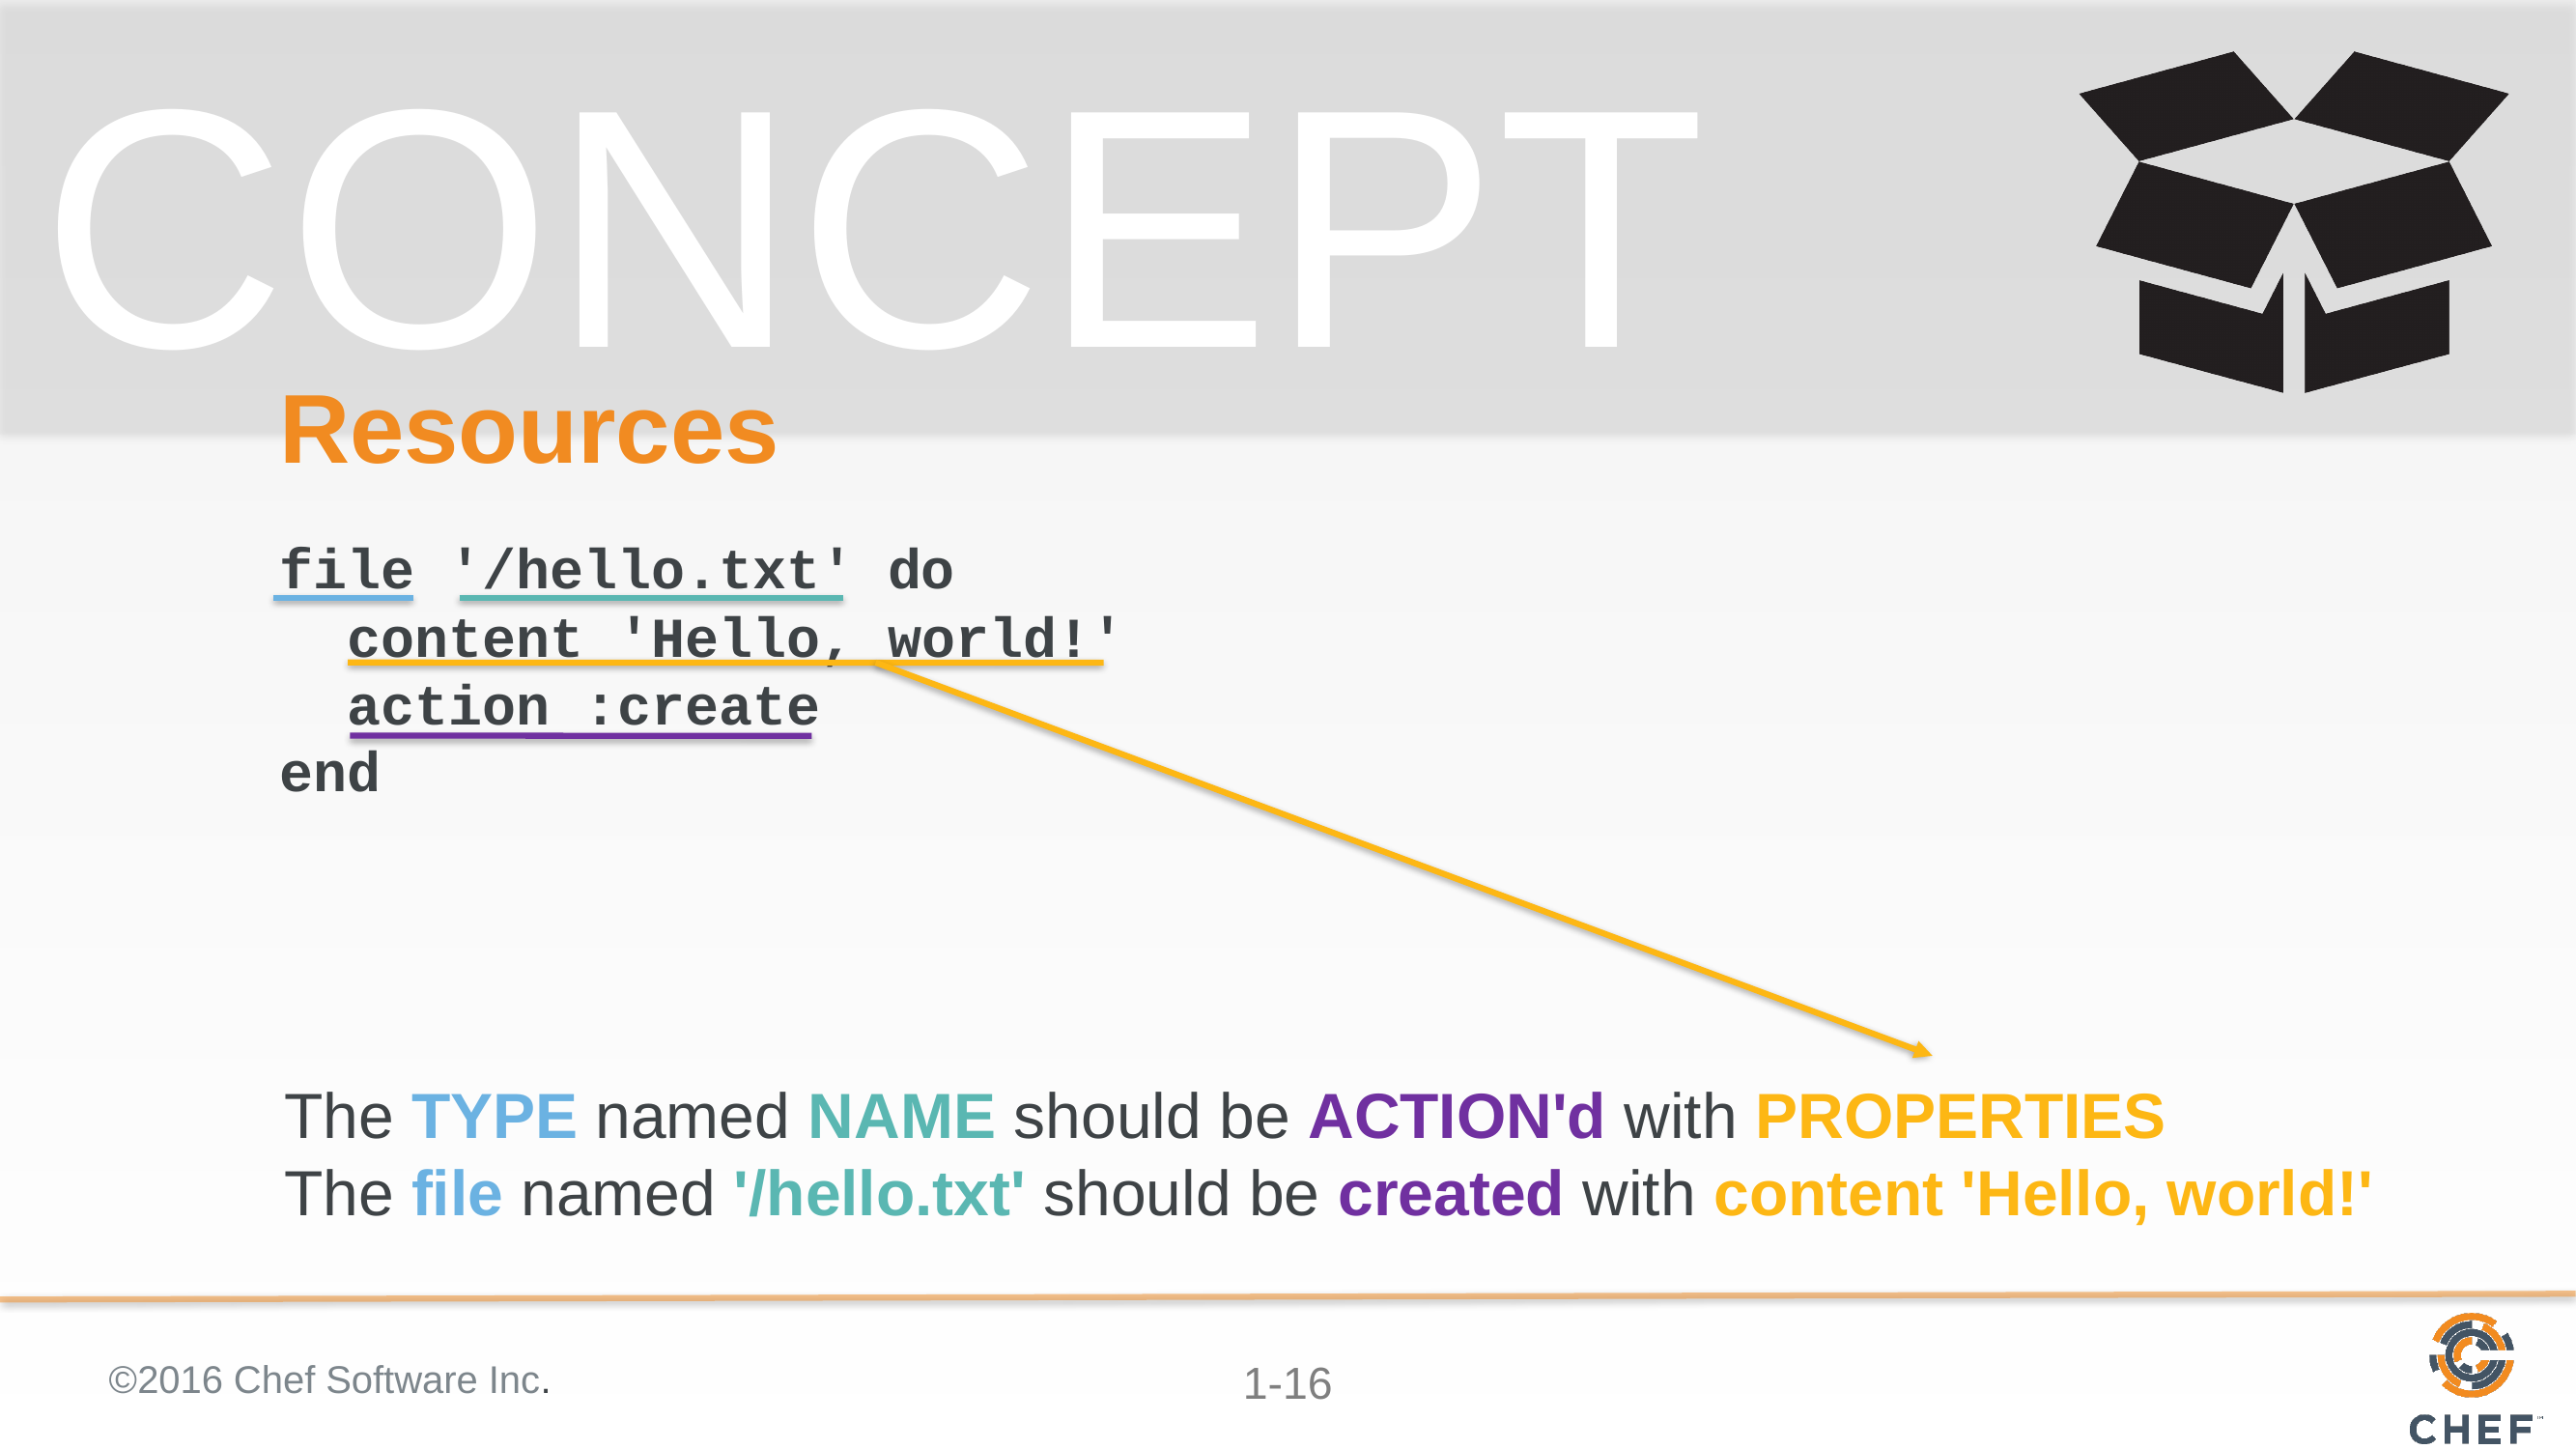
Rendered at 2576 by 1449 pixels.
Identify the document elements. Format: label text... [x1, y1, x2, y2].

title Resources [265, 363, 2217, 499]
picture [2079, 51, 2509, 399]
text_box The TYPE named NAME should be ACTION'd with PROPERTIES The file named '/hello.txt' should be created with content 'Hello, world!' [265, 1055, 2438, 1249]
subtitle file '/hello.txt' do content 'Hello, world!' action :create end [265, 518, 2217, 1049]
picture [2399, 1297, 2551, 1449]
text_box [875, 662, 1933, 1057]
